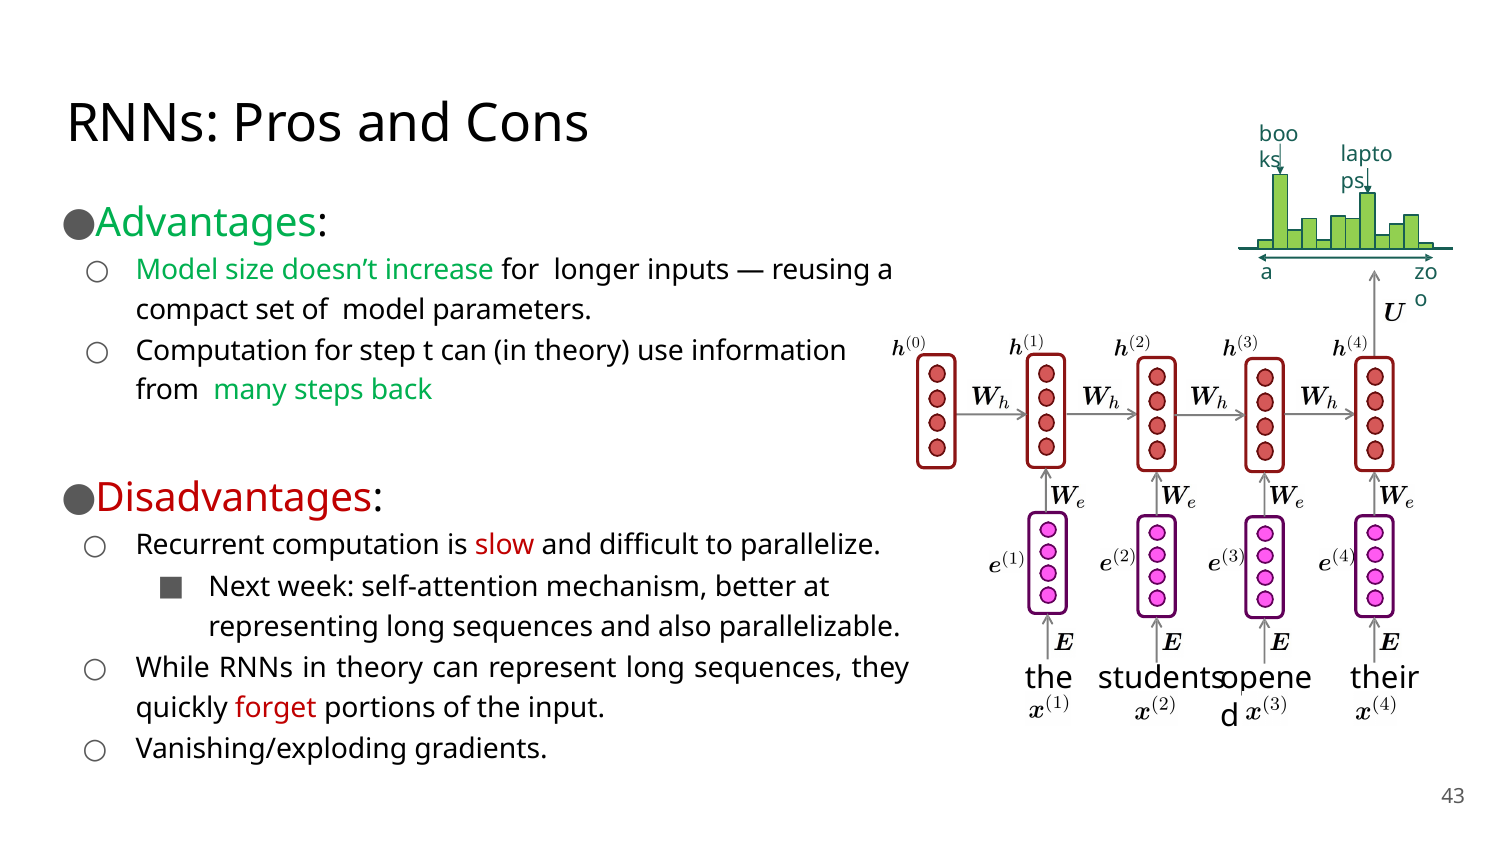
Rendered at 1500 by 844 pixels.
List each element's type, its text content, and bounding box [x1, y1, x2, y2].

title RNNs: Pros and Cons [51, 72, 1449, 167]
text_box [892, 117, 1454, 726]
slide_number 43 [1389, 764, 1480, 830]
list Advantages: Model size doesn’t increase for longer inputs — reusing a compact set of model parameters. Computation for step t can (in theory) use information from many steps back Disadvantages: Recurrent computation is slow and difficult to parallelize. Next week: self-attention mechanism, better at representing long sequences and also parallelizable. While RNNs in theory can represent long sequences, they quickly forget portions of the input. Vanishing/exploding gradients. [46, 189, 925, 790]
